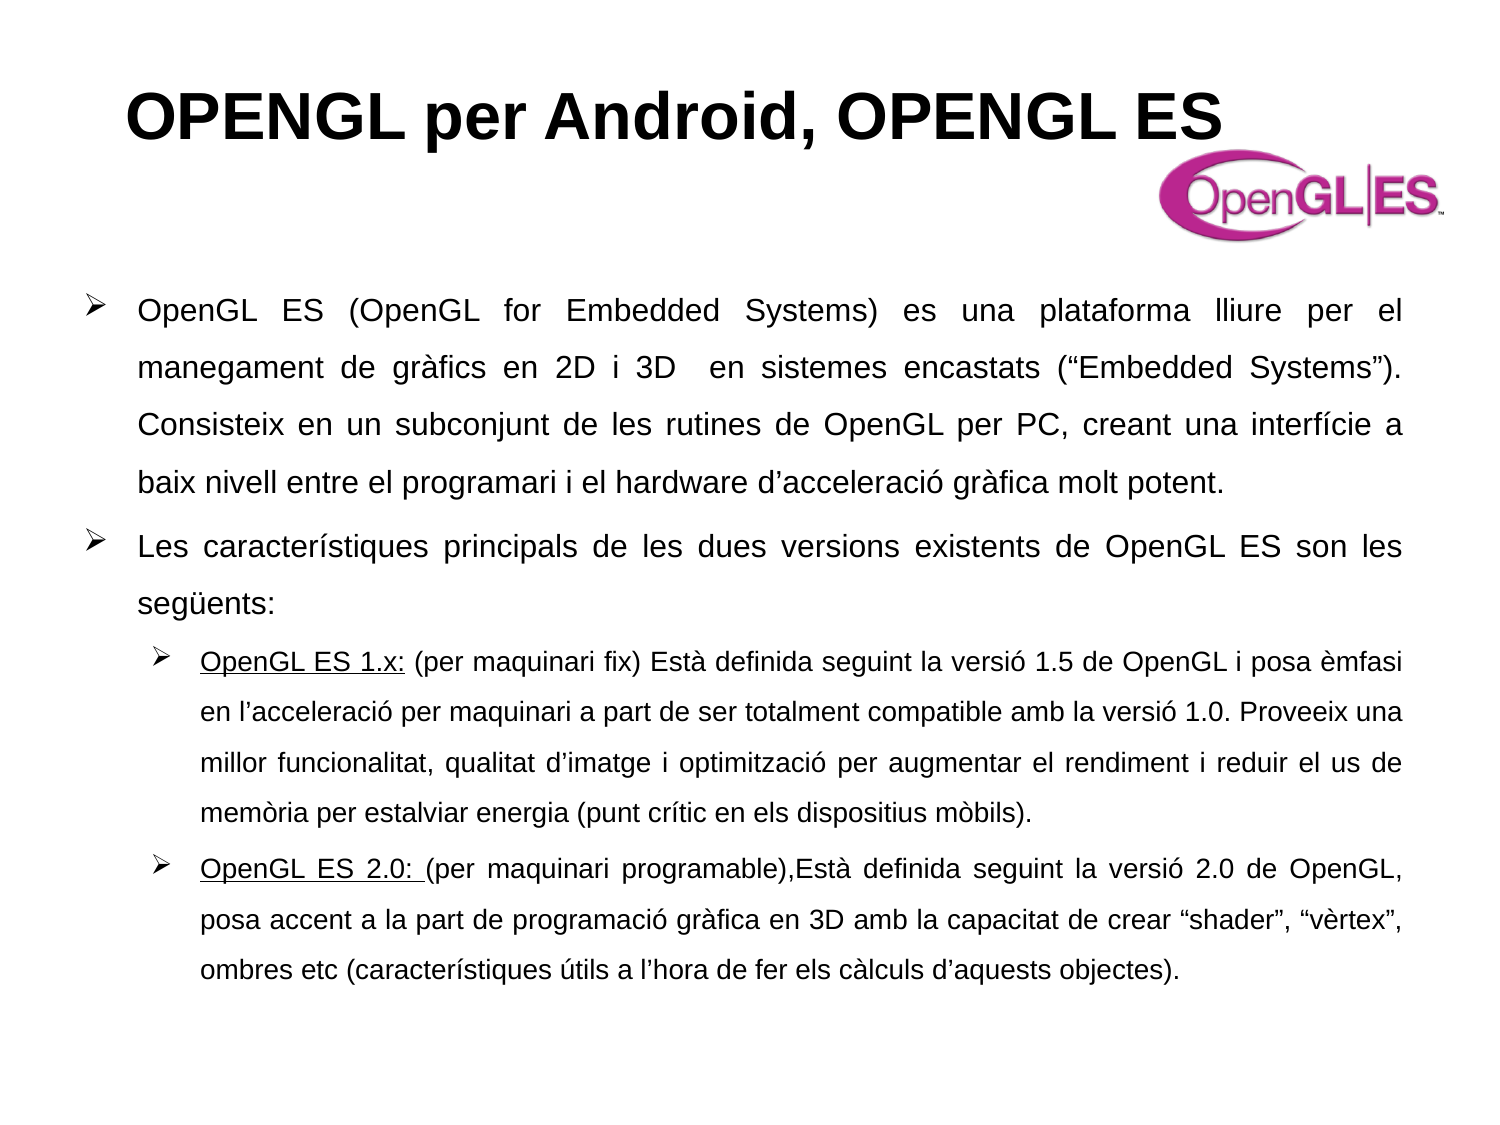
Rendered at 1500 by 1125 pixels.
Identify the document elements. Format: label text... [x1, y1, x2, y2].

list OpenGL ES (OpenGL for Embedded Systems) es una plataforma lliure per el manegament de gràfics en 2D i 3D en sistemes encastats (“Embedded Systems”). Consisteix en un subconjunt de les rutines de OpenGL per PC, creant una interfície a baix nivell entre el programari i el hardware d’acceleració gràfica molt potent. Les característiques principals de les dues versions existents de OpenGL ES son les següents: OpenGL ES 1.x: (per maquinari fix) Està definida seguint la versió 1.5 de OpenGL i posa èmfasi en l’acceleració per maquinari a part de ser totalment compatible amb la versió 1.0. Proveeix una millor funcionalitat, qualitat d’imatge i optimització per augmentar el rendiment i reduir el us de memòria per estalviar energia (punt crític en els dispositius mòbils). OpenGL ES 2.0: (per maquinari programable),Està definida seguint la versió 2.0 de OpenGL, posa accent a la part de programació gràfica en 3D amb la capacitat de crear “shader”, “vèrtex”, ombres etc (característiques útils a l’hora de fer els càlculs d’aquests objectes). [68, 262, 1419, 1005]
picture [1151, 143, 1449, 248]
title OPENGL per Android, OPENGL ES [0, 19, 1350, 207]
